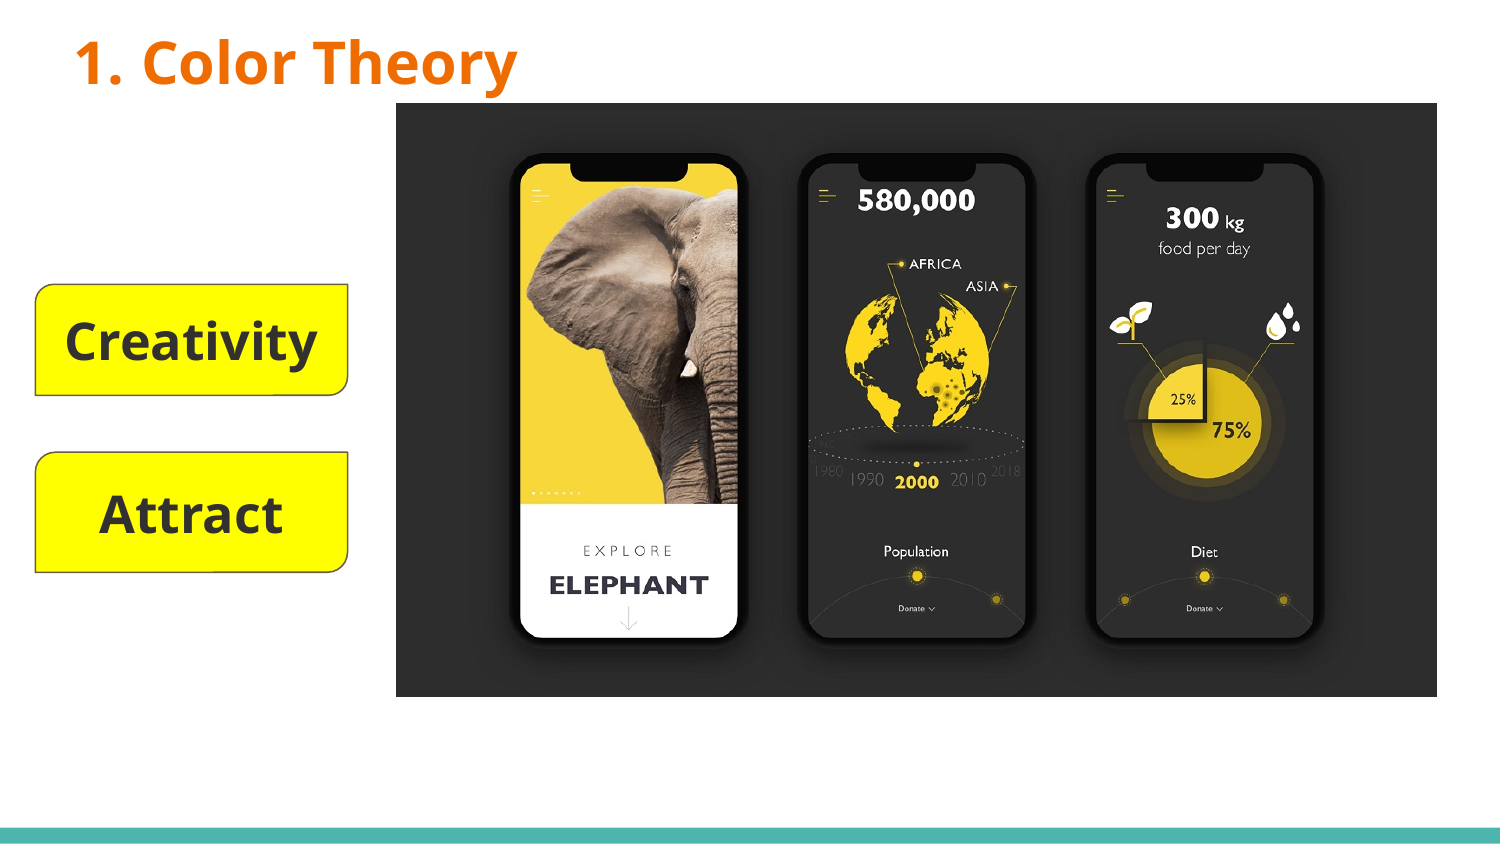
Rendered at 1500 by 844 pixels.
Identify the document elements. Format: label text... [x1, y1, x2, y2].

text_box Creativity [35, 284, 348, 396]
picture [395, 103, 1438, 698]
title Color Theory [51, 10, 1449, 127]
text_box Attract [35, 452, 348, 573]
